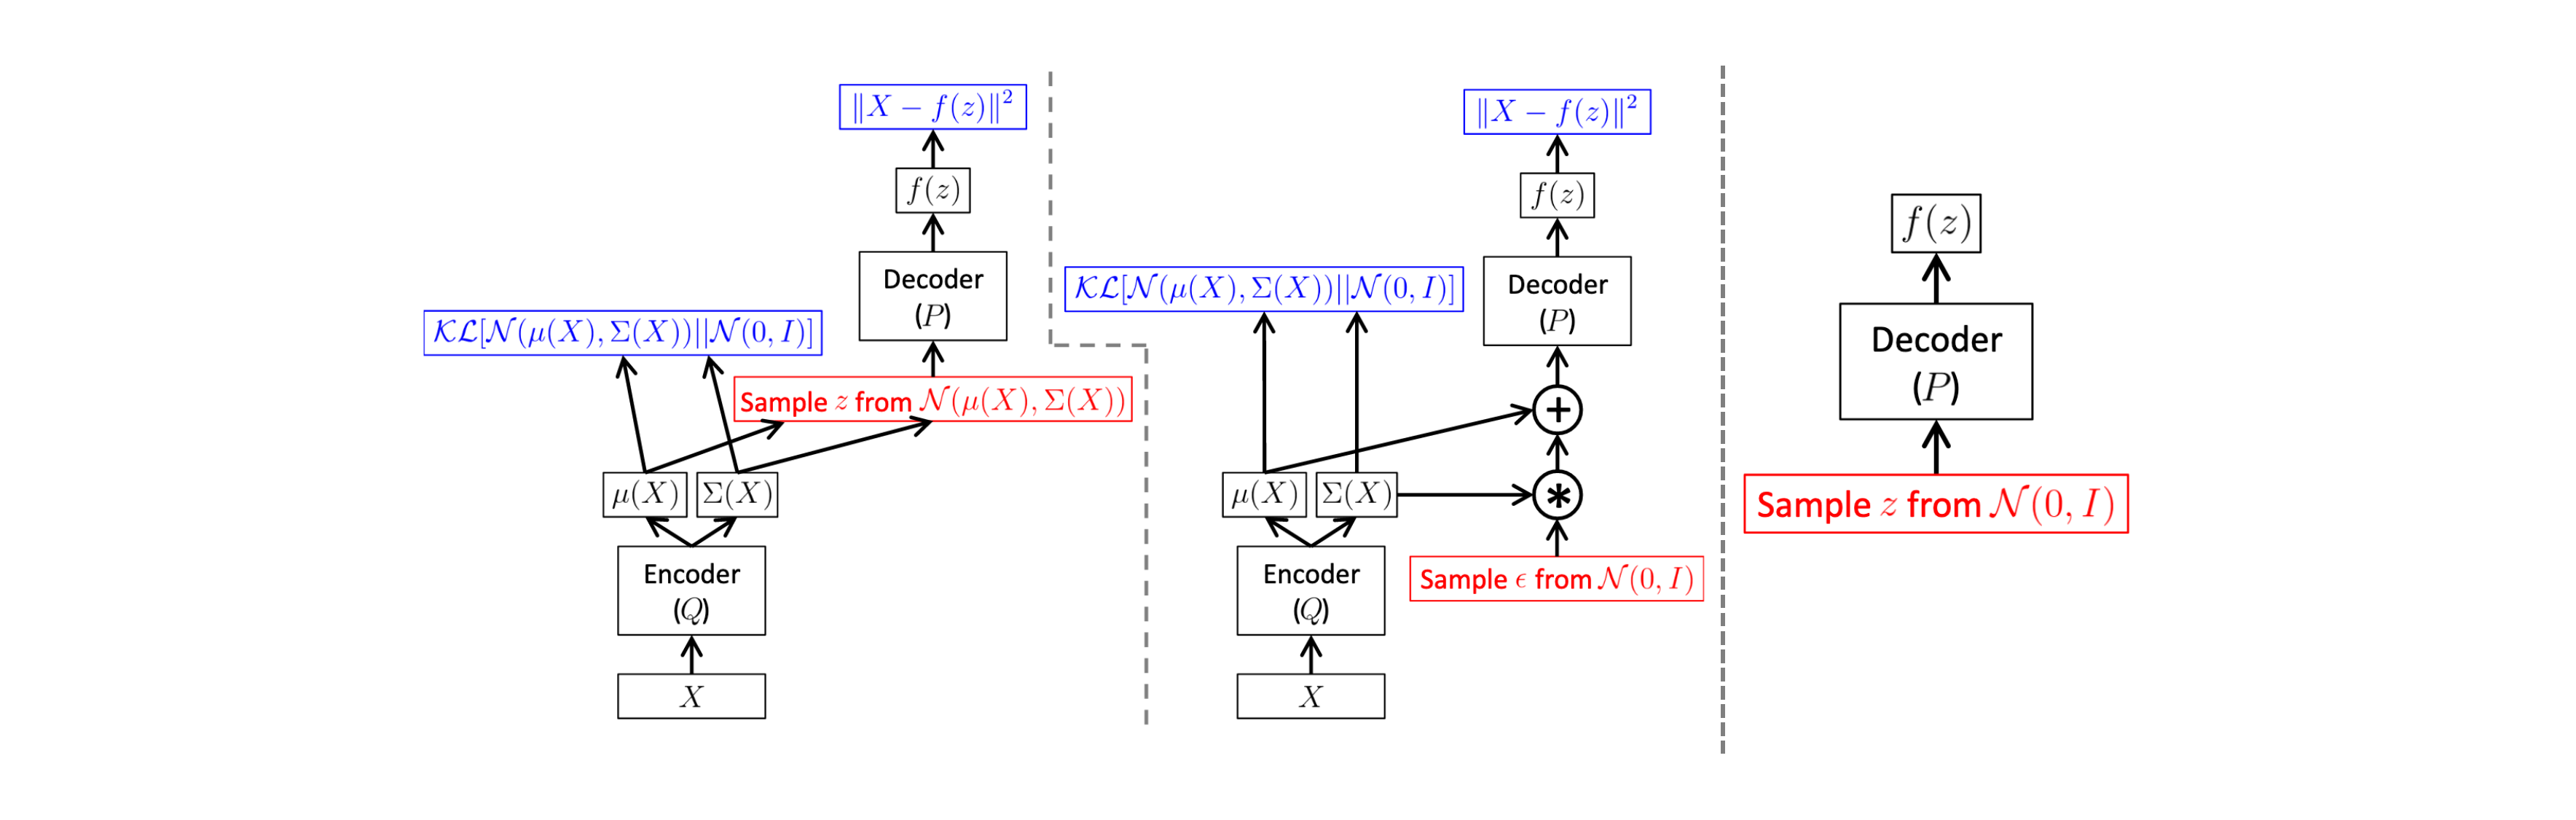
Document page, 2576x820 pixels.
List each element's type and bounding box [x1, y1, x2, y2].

picture [376, 65, 2152, 755]
